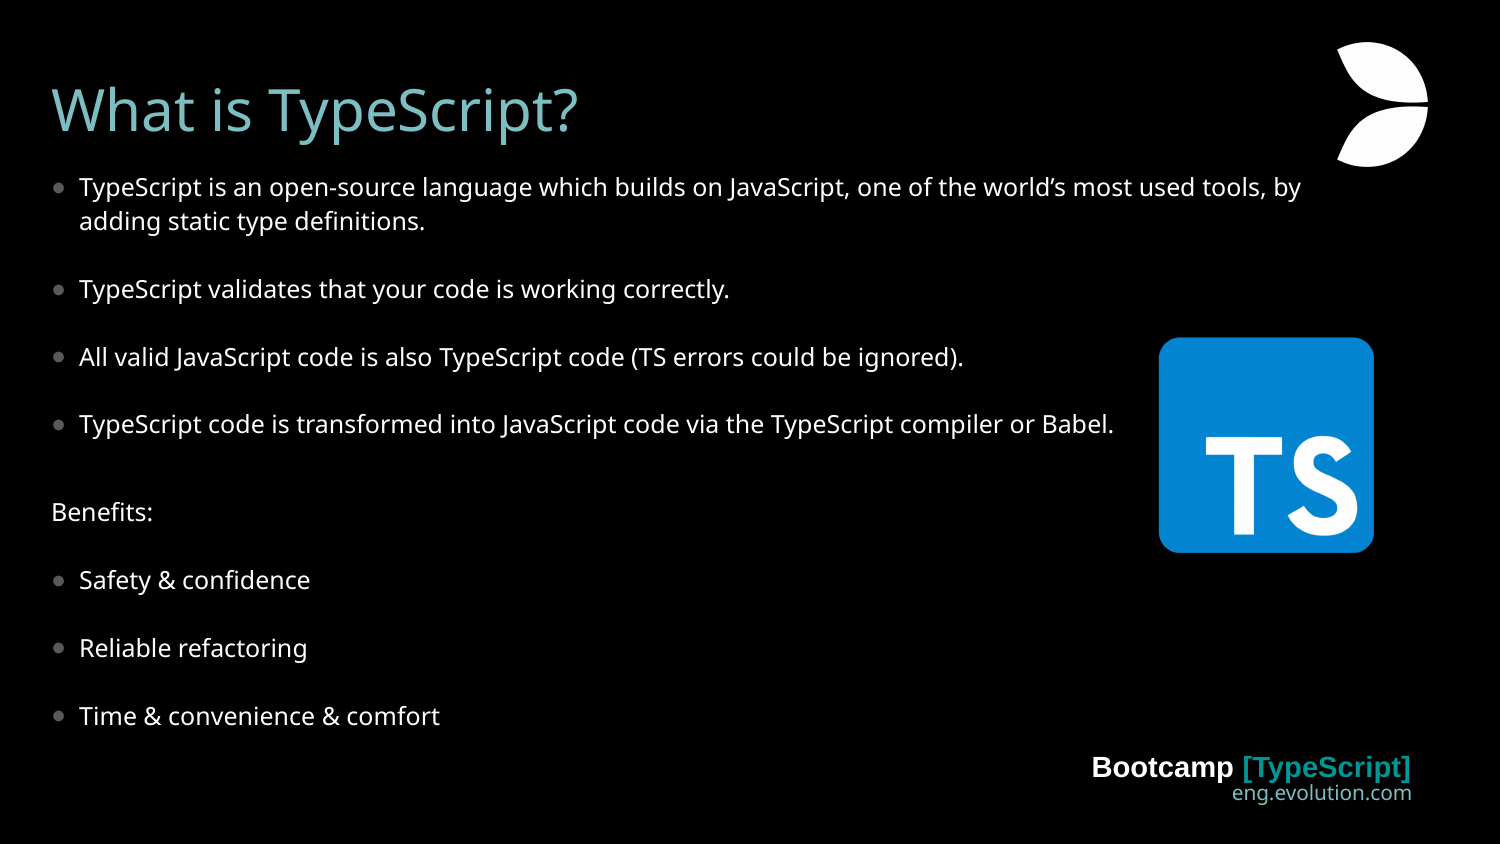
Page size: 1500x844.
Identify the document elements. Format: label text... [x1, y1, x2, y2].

text_box Bootcamp [TypeScript] [1074, 732, 1428, 809]
title What is TypeScript? [51, 72, 1449, 167]
picture [1337, 42, 1428, 72]
text_box TypeScript is an open-source language which builds on JavaScript, one of the world’s most used tools, by adding static type definitions. TypeScript validates that your code is working correctly. All valid JavaScript code is also TypeScript code (TS errors could be ignored). TypeScript code is transformed into JavaScript code via the TypeScript compiler or Babel. [51, 166, 1306, 446]
text_box Benefits: Safety & confidence Reliable refactoring Time & convenience & comfort [51, 492, 1306, 771]
picture [1074, 337, 1458, 554]
